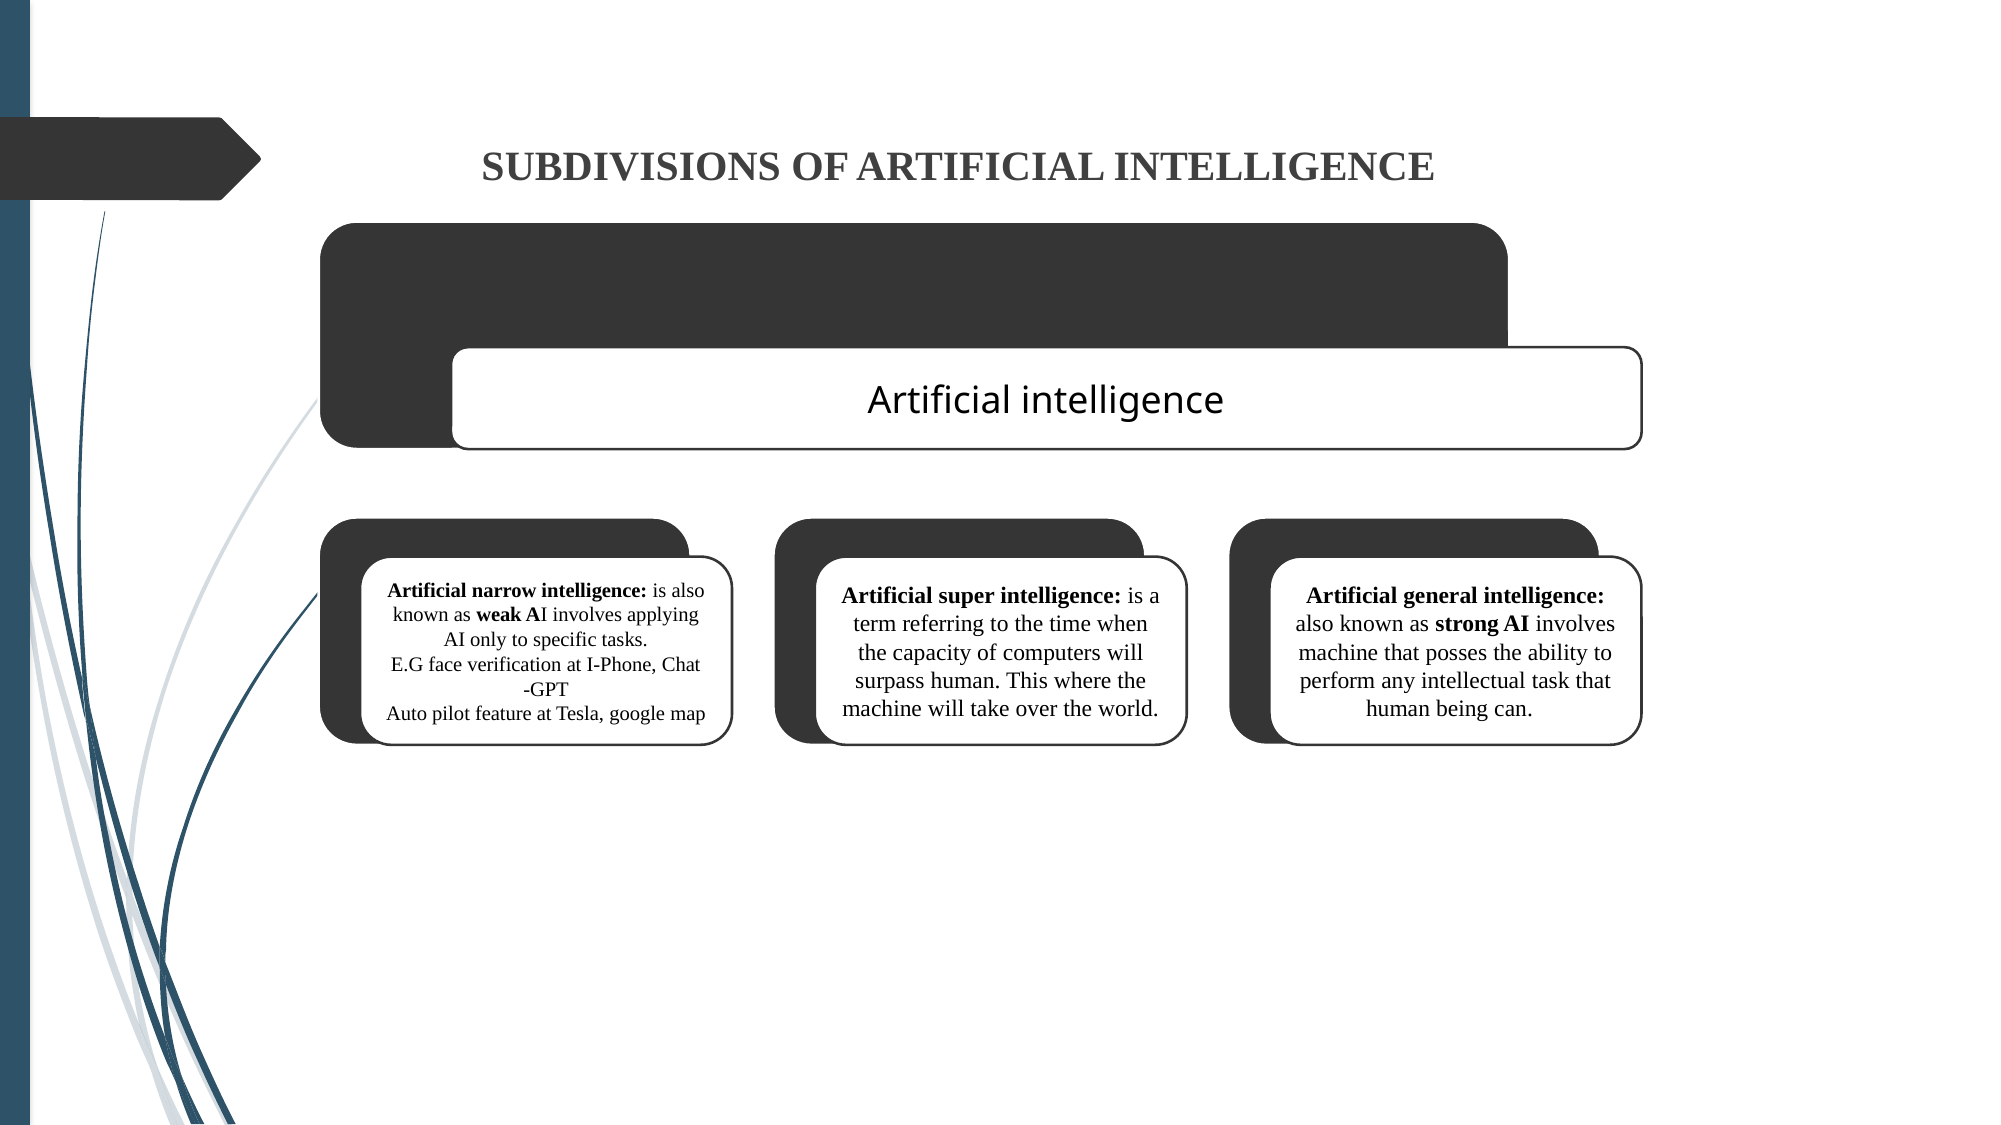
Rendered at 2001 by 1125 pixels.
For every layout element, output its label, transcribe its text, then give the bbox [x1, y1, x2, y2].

list SUBDIVISIONS OF ARTIFICIAL INTELLIGENCE [53, 131, 1865, 1041]
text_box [153, 221, 1808, 1041]
